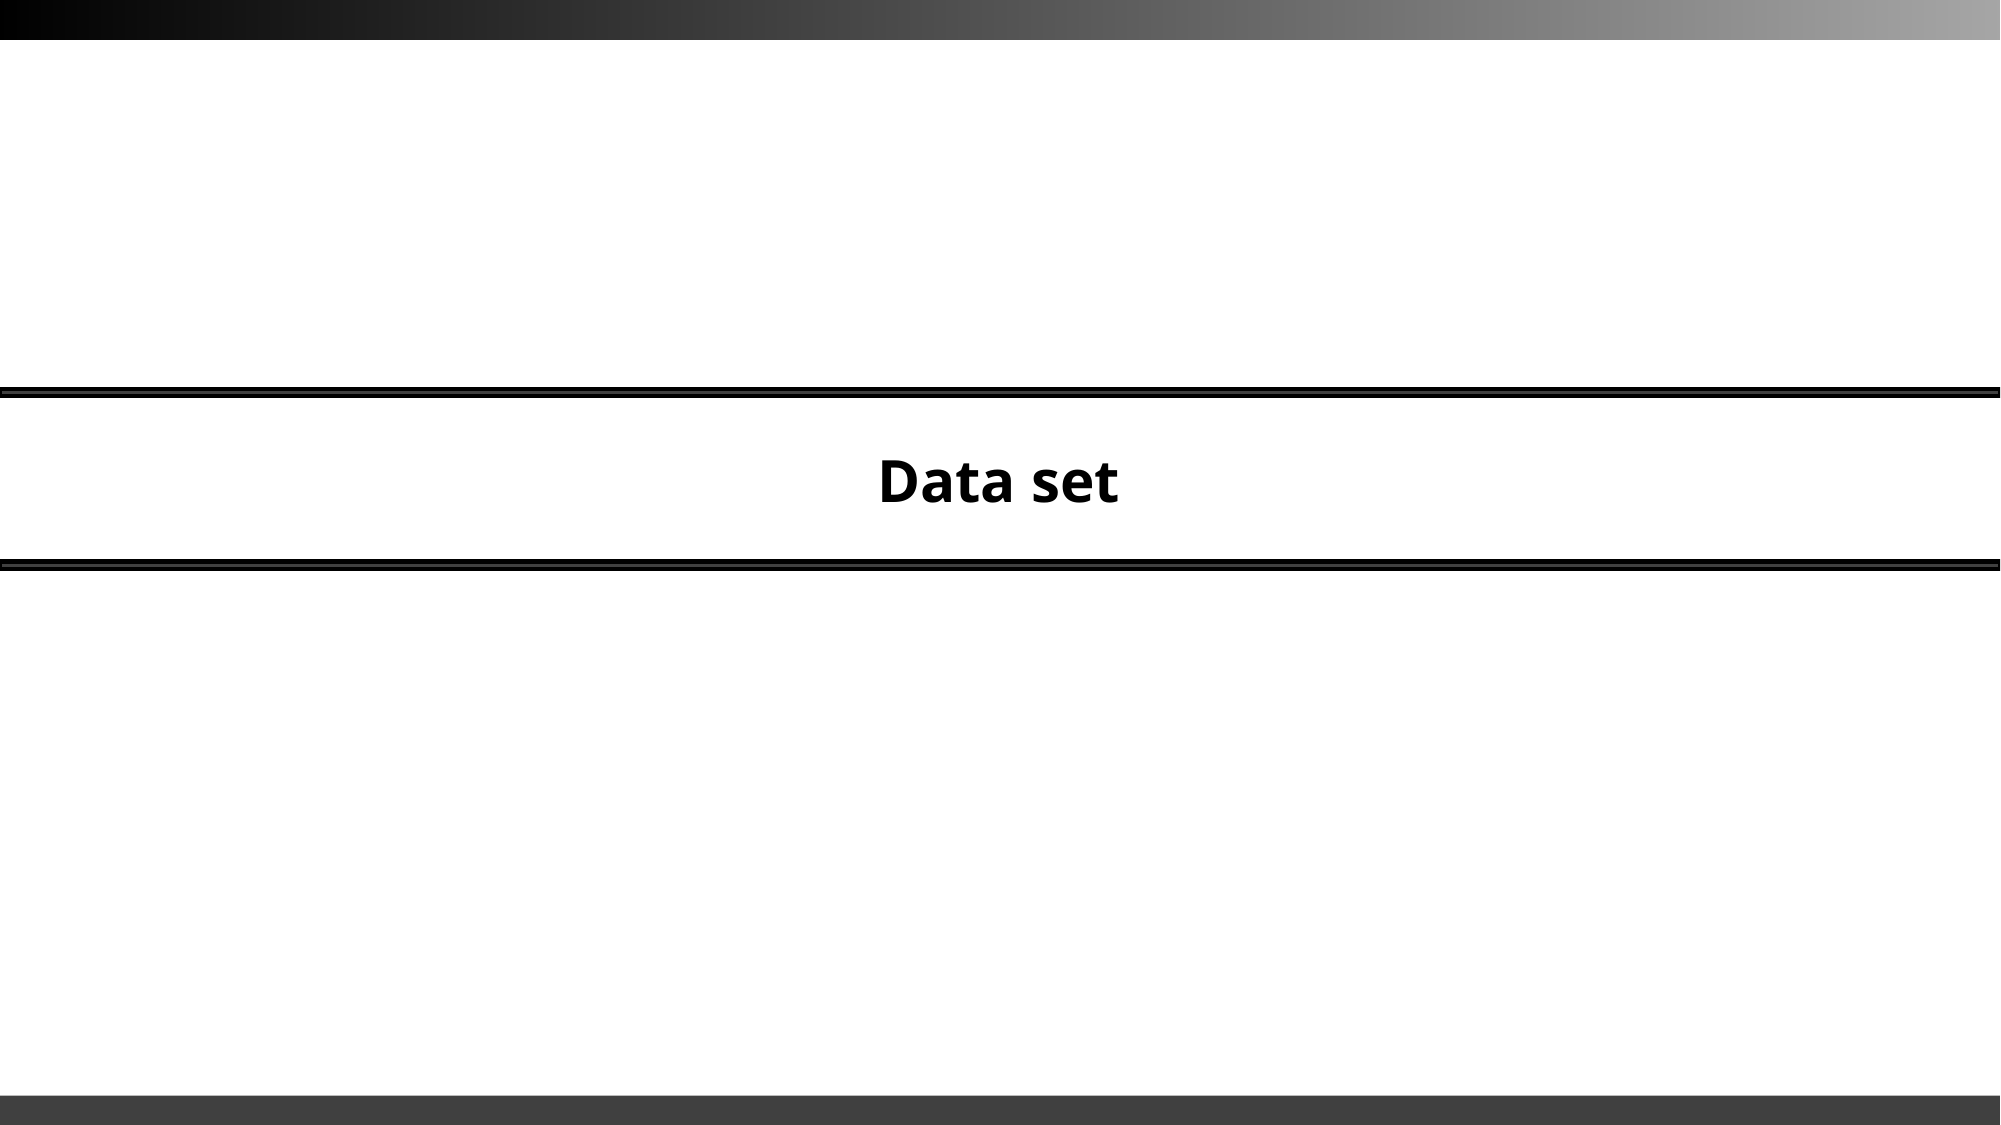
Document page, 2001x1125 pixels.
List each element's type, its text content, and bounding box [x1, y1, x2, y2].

list Data set [55, 396, 1943, 562]
